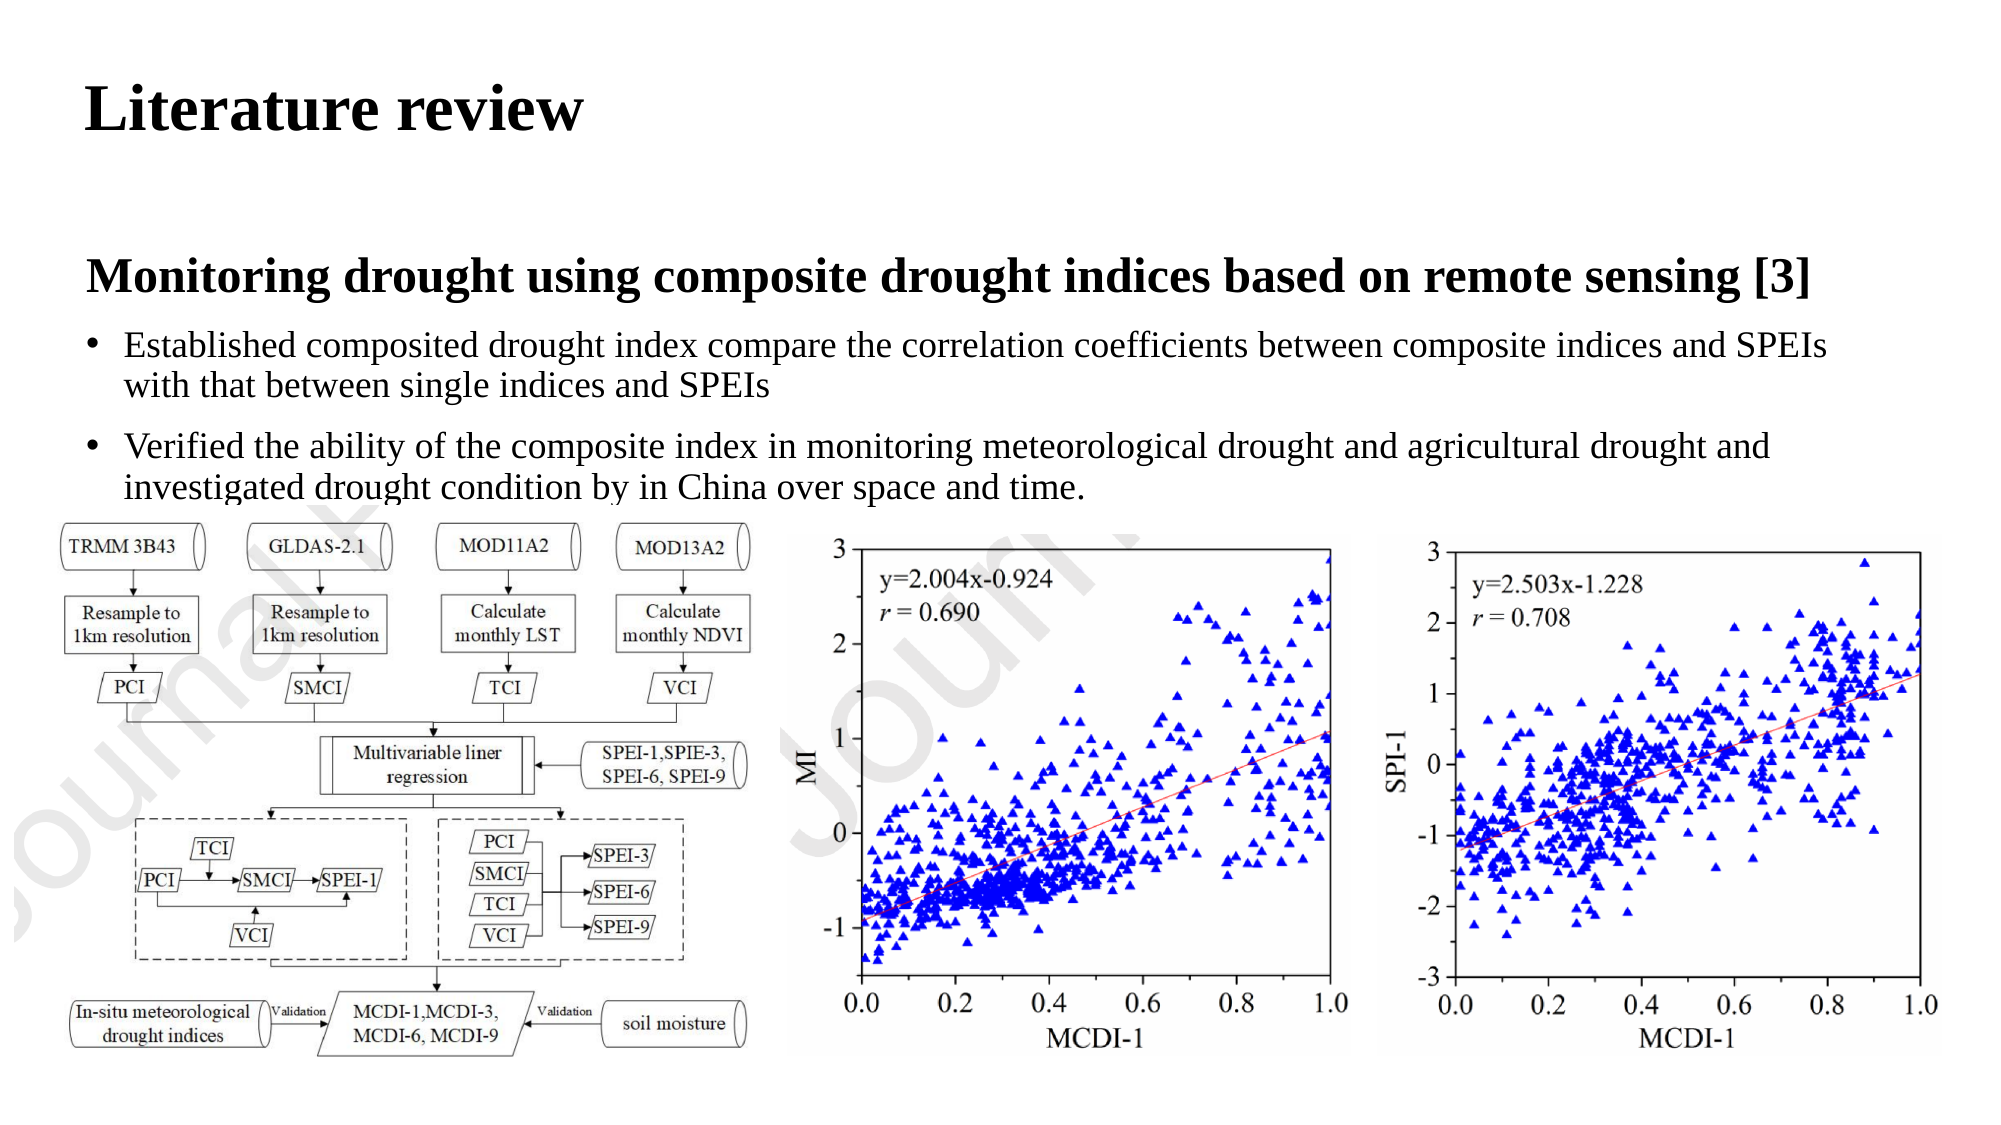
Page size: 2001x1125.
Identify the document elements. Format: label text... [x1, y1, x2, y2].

text_box Monitoring drought using composite drought indices based on remote sensing [3] Established composited drought index compare the correlation coefficients between composite indices and SPEIs with that between single indices and SPEIs Verified the ability of the composite index in monitoring meteorological drought and agricultural drought and investigated drought condition by in China over space and time. [71, 242, 1903, 534]
title Literature review [69, 0, 902, 218]
picture [14, 505, 1970, 1060]
